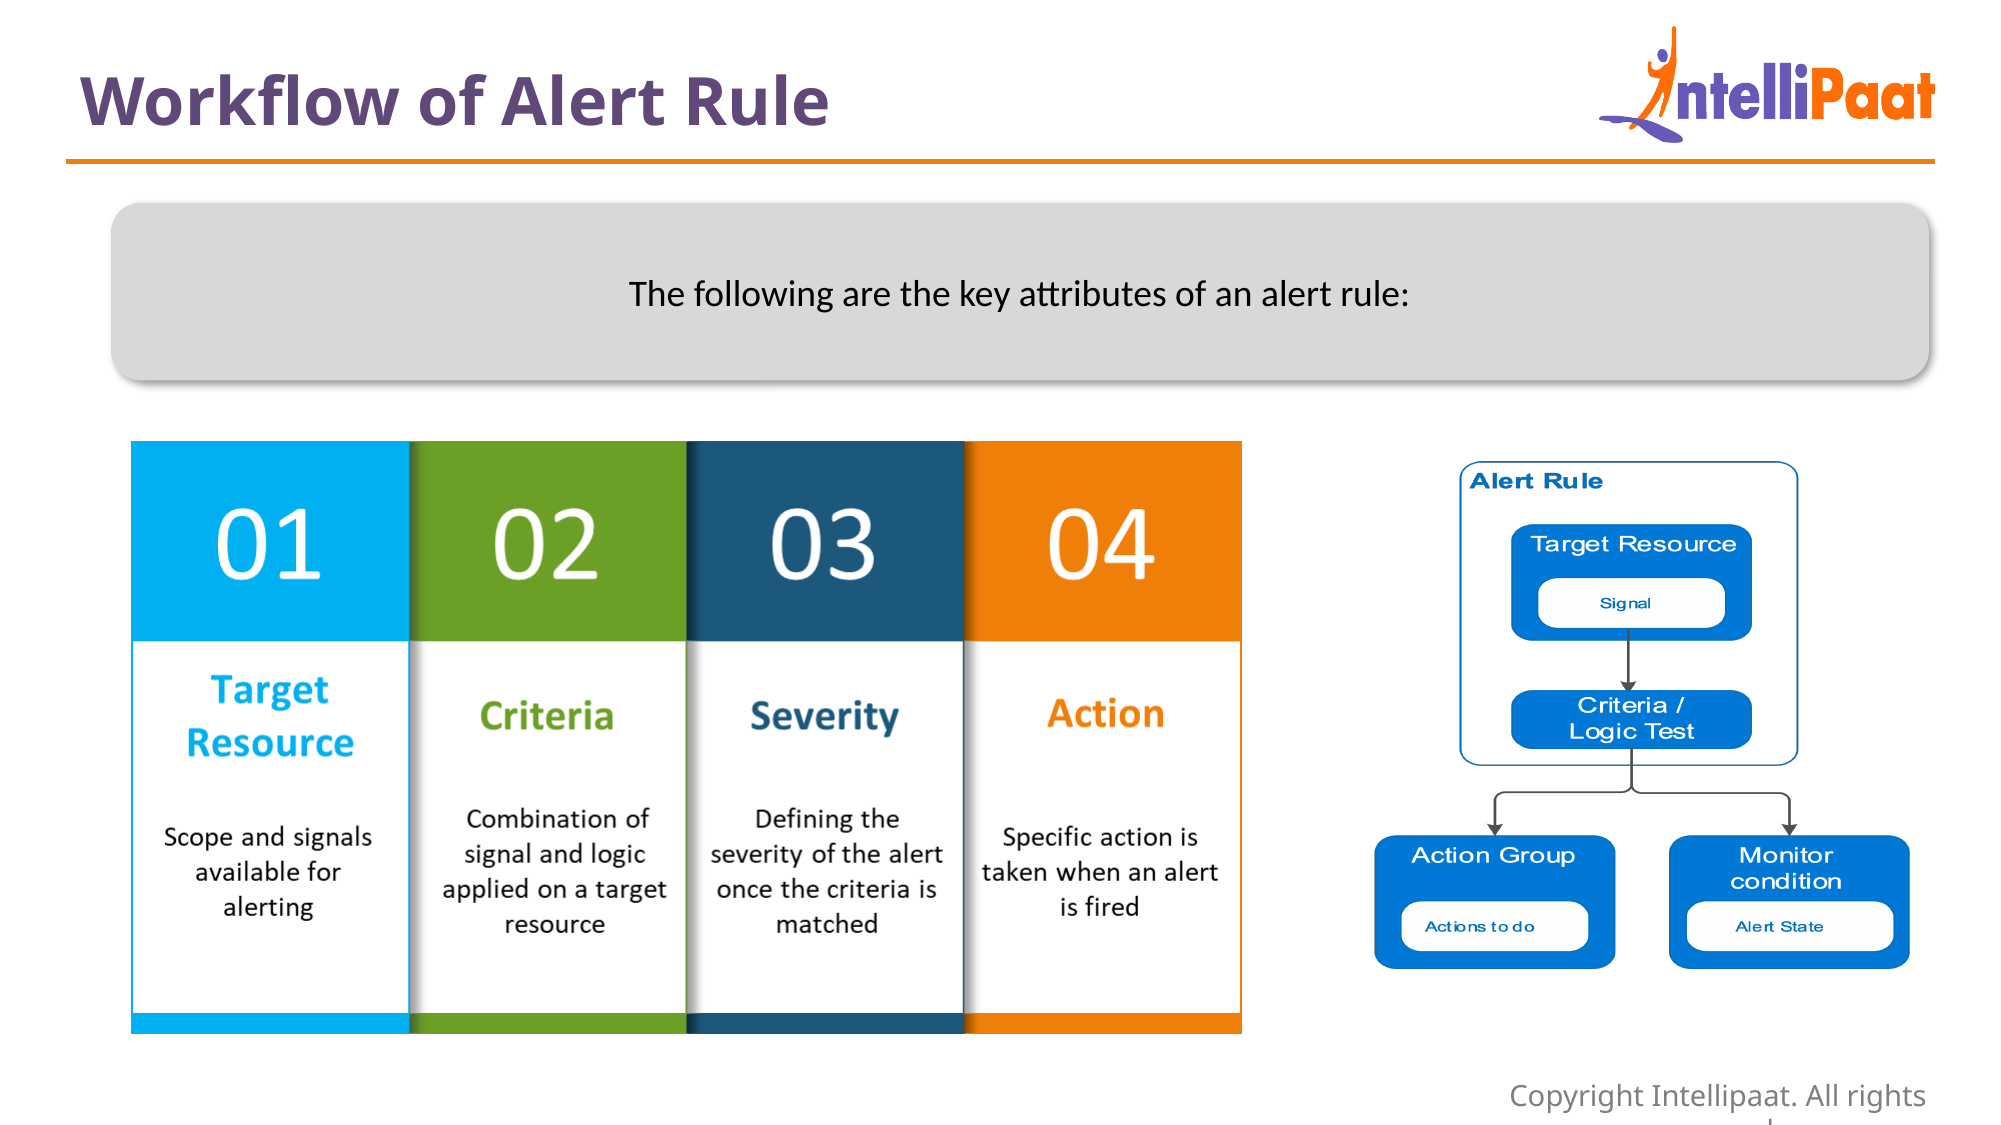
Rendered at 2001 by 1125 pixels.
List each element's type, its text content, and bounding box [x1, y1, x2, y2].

picture [134, 441, 1244, 1035]
picture [1374, 461, 1910, 969]
picture [1599, 26, 1935, 143]
text_box Workflow of Alert Rule [80, 35, 1501, 162]
text_box The following are the key attributes of an alert rule: [111, 202, 1929, 381]
picture [280, 509, 320, 579]
picture [218, 509, 266, 580]
